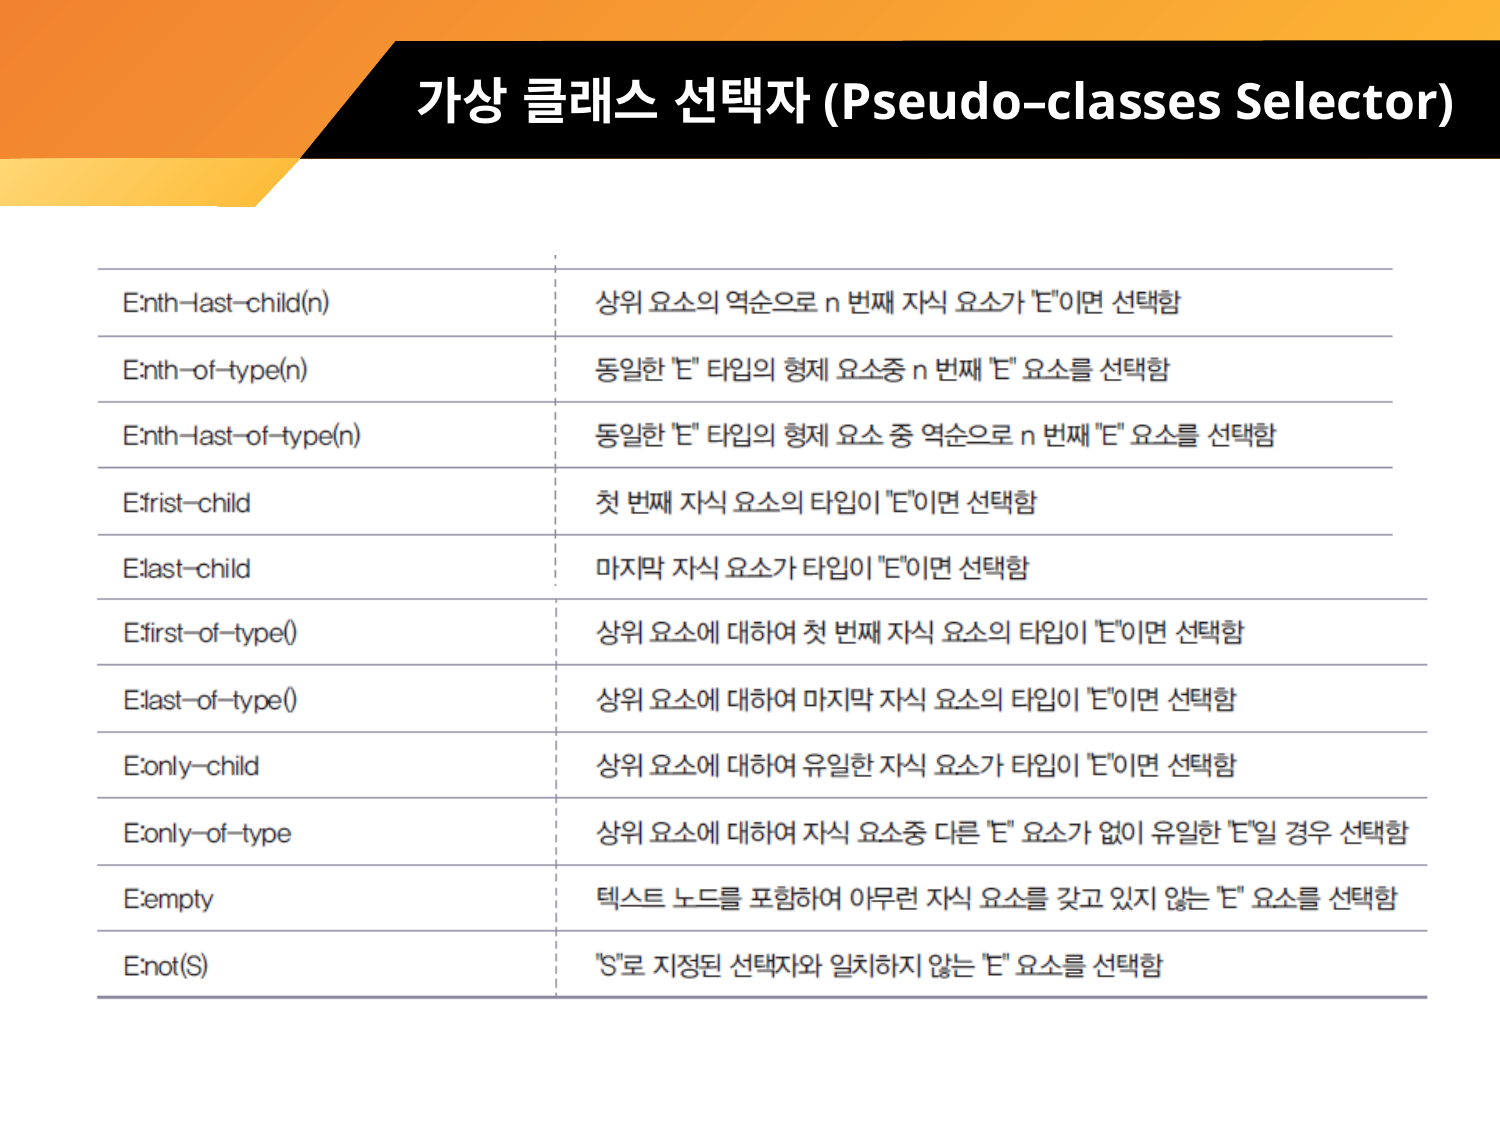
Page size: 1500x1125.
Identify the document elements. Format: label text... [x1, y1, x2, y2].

title 가상 클래스 선택자(Pseudo–classes Selector) [374, 36, 1481, 163]
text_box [88, 255, 1428, 1007]
